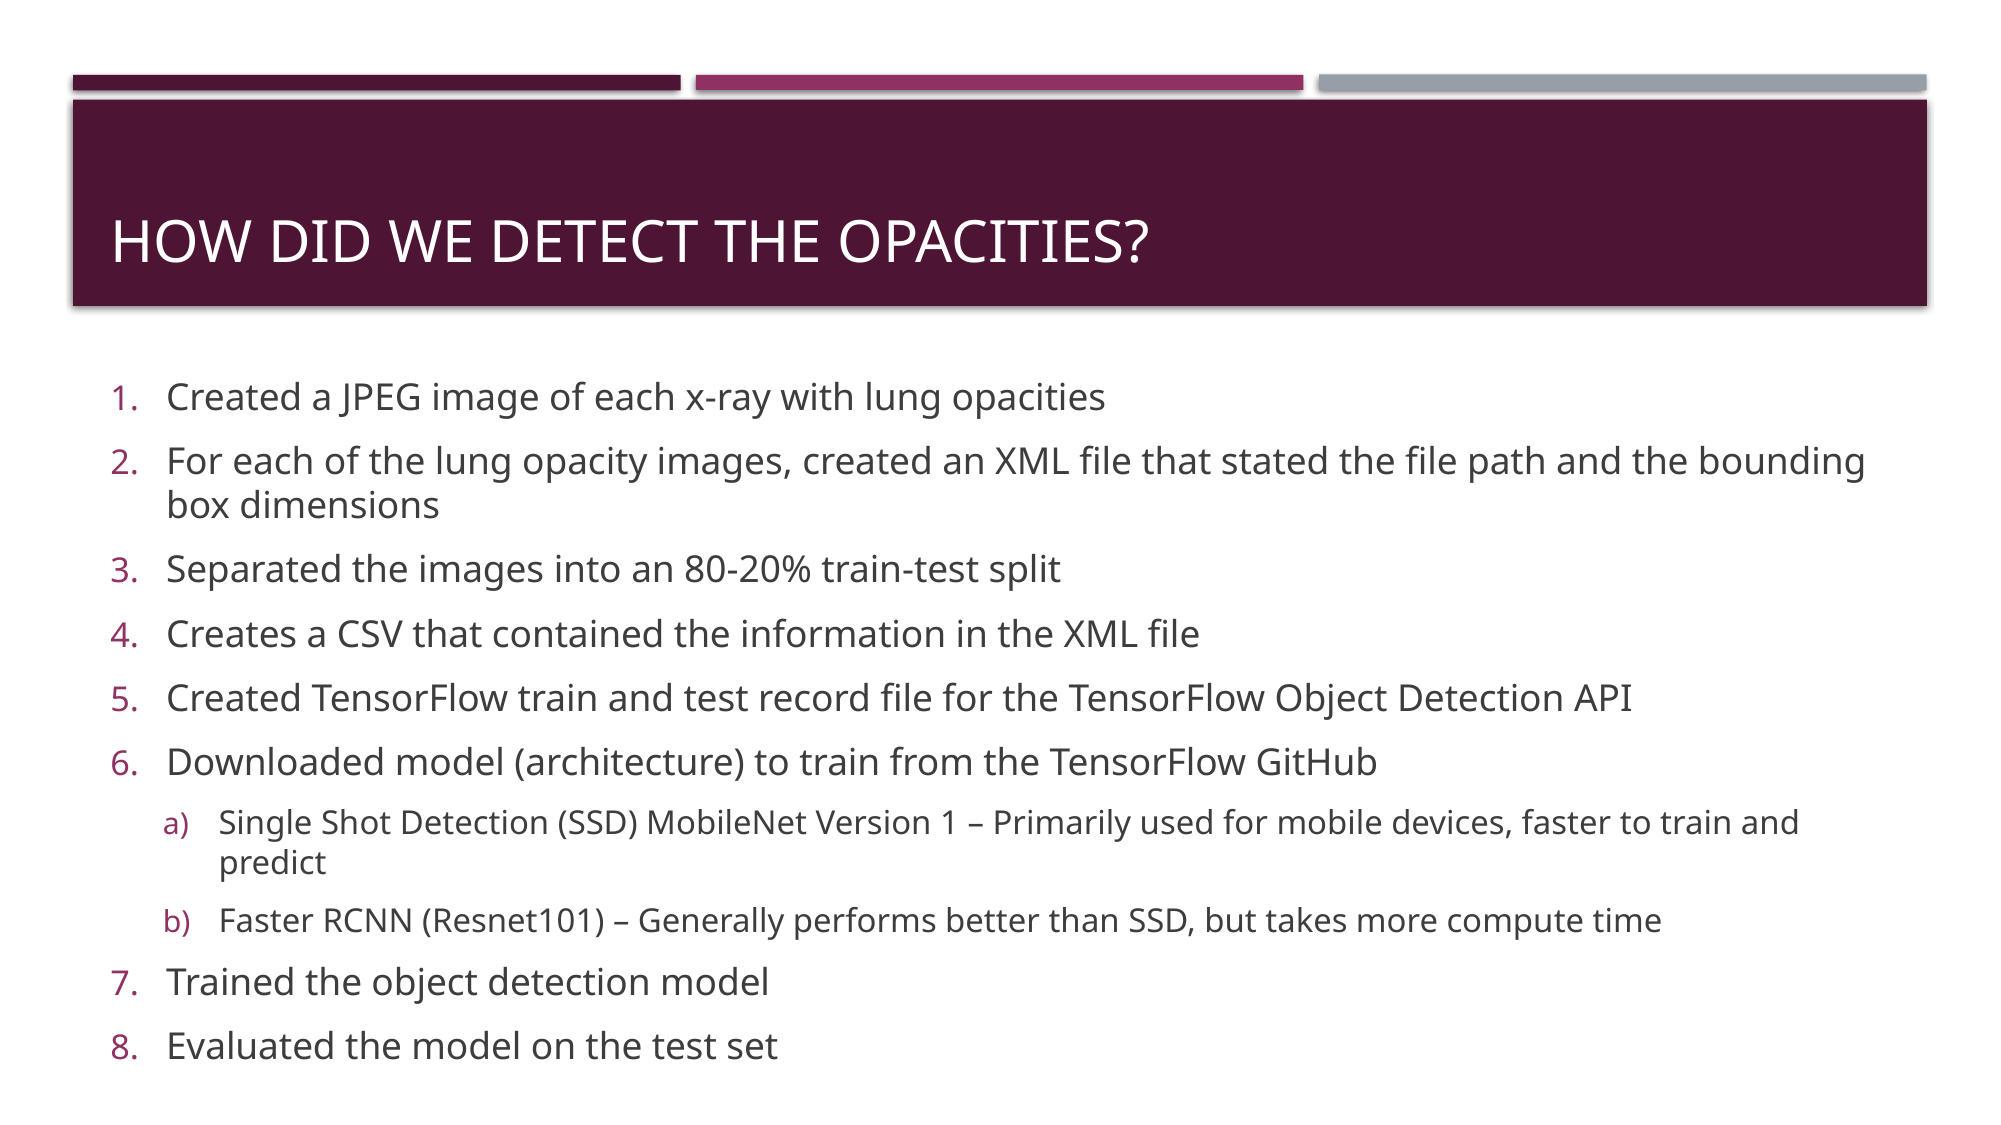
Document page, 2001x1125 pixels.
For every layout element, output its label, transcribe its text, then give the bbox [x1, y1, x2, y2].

title How did we Detect the Opacities? [95, 119, 1905, 282]
list Created a JPEG image of each x-ray with lung opacities For each of the lung opacity images, created an XML file that stated the file path and the bounding box dimensions Separated the images into an 80-20% train-test split Creates a CSV that contained the information in the XML file Created TensorFlow train and test record file for the TensorFlow Object Detection API Downloaded model (architecture) to train from the TensorFlow GitHub Single Shot Detection (SSD) MobileNet Version 1 – Primarily used for mobile devices, faster to train and predict Faster RCNN (Resnet101) – Generally performs better than SSD, but takes more compute time Trained the object detection model Evaluated the model on the test set [95, 365, 1905, 1078]
